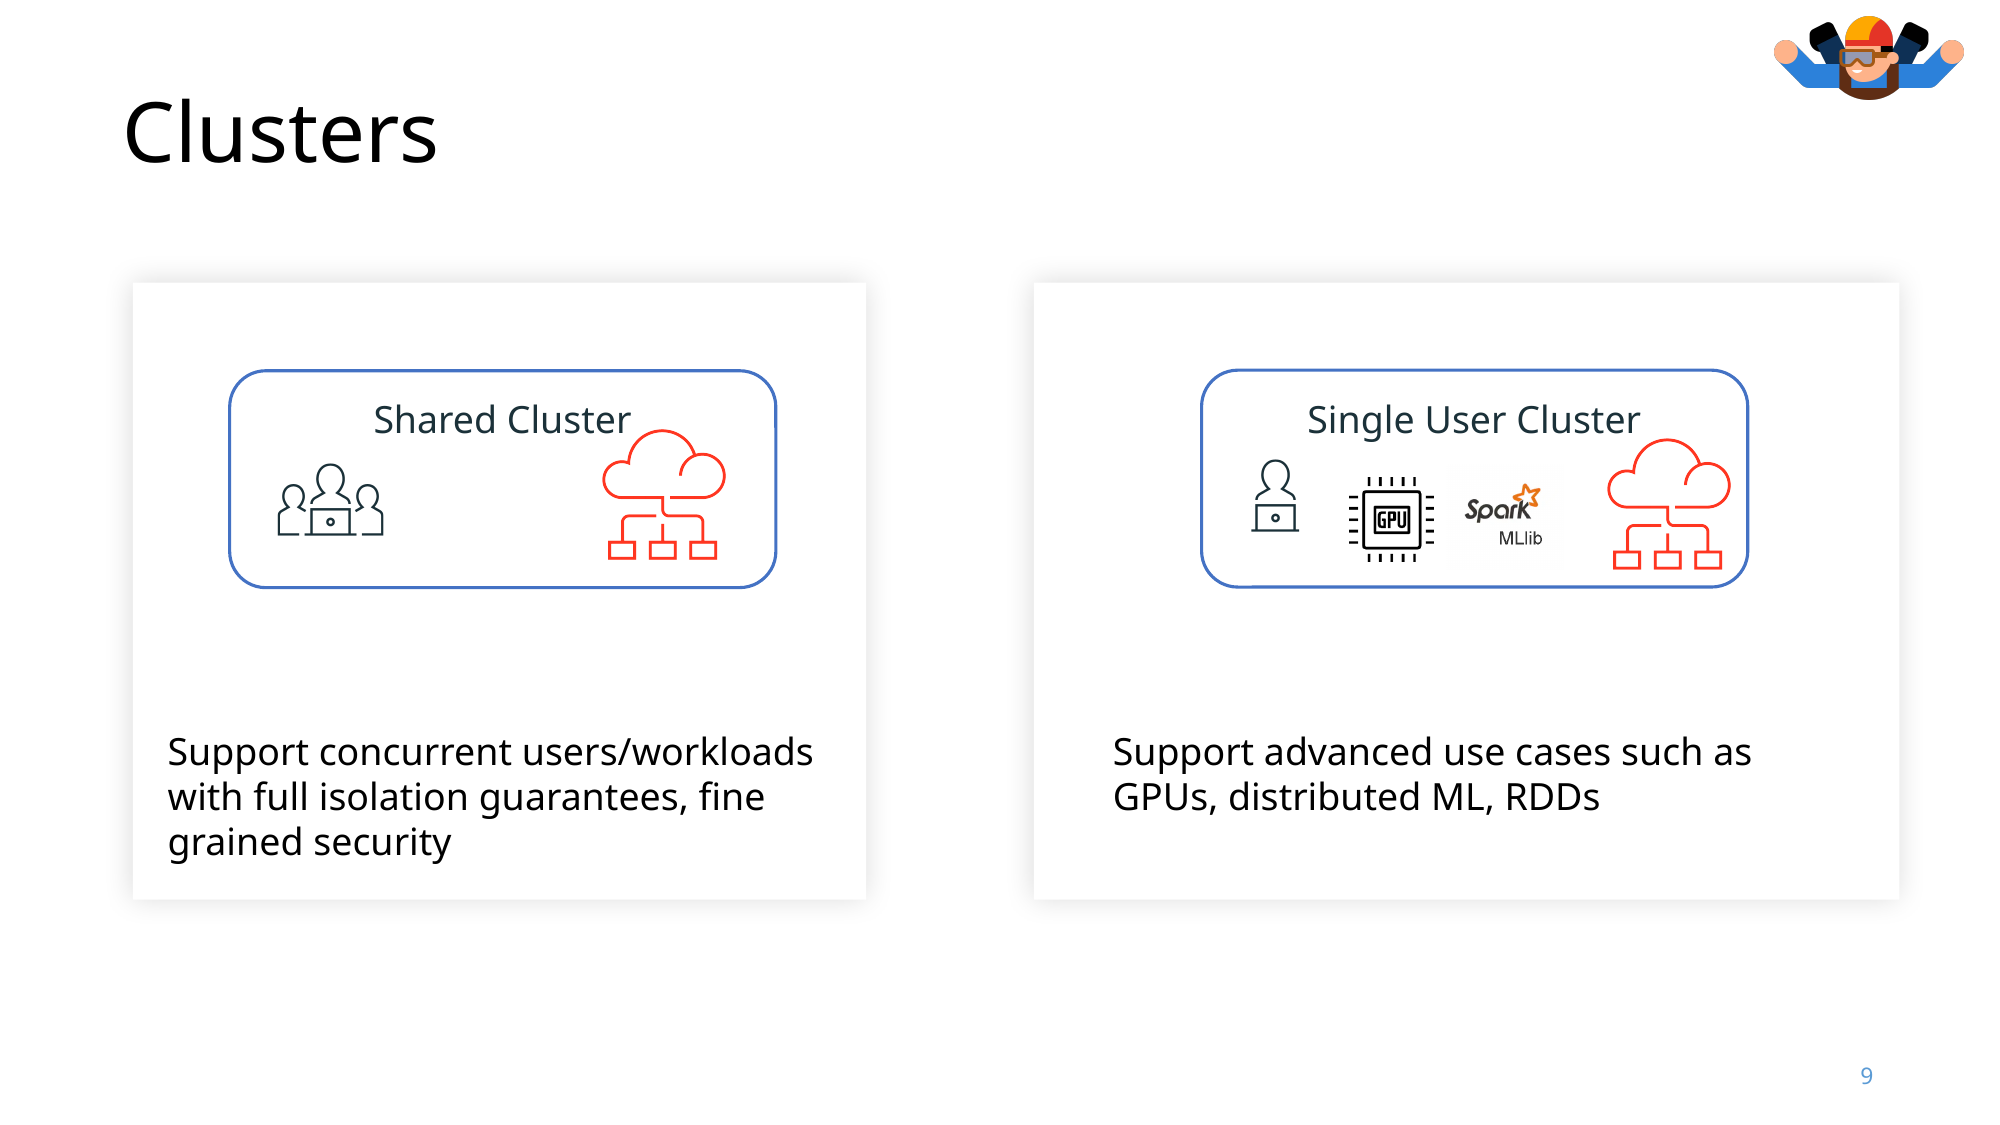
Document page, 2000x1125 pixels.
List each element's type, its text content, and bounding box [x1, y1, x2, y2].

text_box [132, 282, 867, 900]
title Clusters [122, 87, 1872, 184]
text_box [229, 370, 777, 638]
text_box Support advanced use cases such as GPUs, distributed ML, RDDs [1097, 713, 1794, 834]
picture [1774, 16, 1964, 100]
slide_number 9 [1820, 1061, 1874, 1093]
text_box Support concurrent users/workloads with full isolation guarantees, fine grained security [152, 713, 848, 879]
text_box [1201, 369, 1749, 637]
text_box [1033, 282, 1900, 900]
